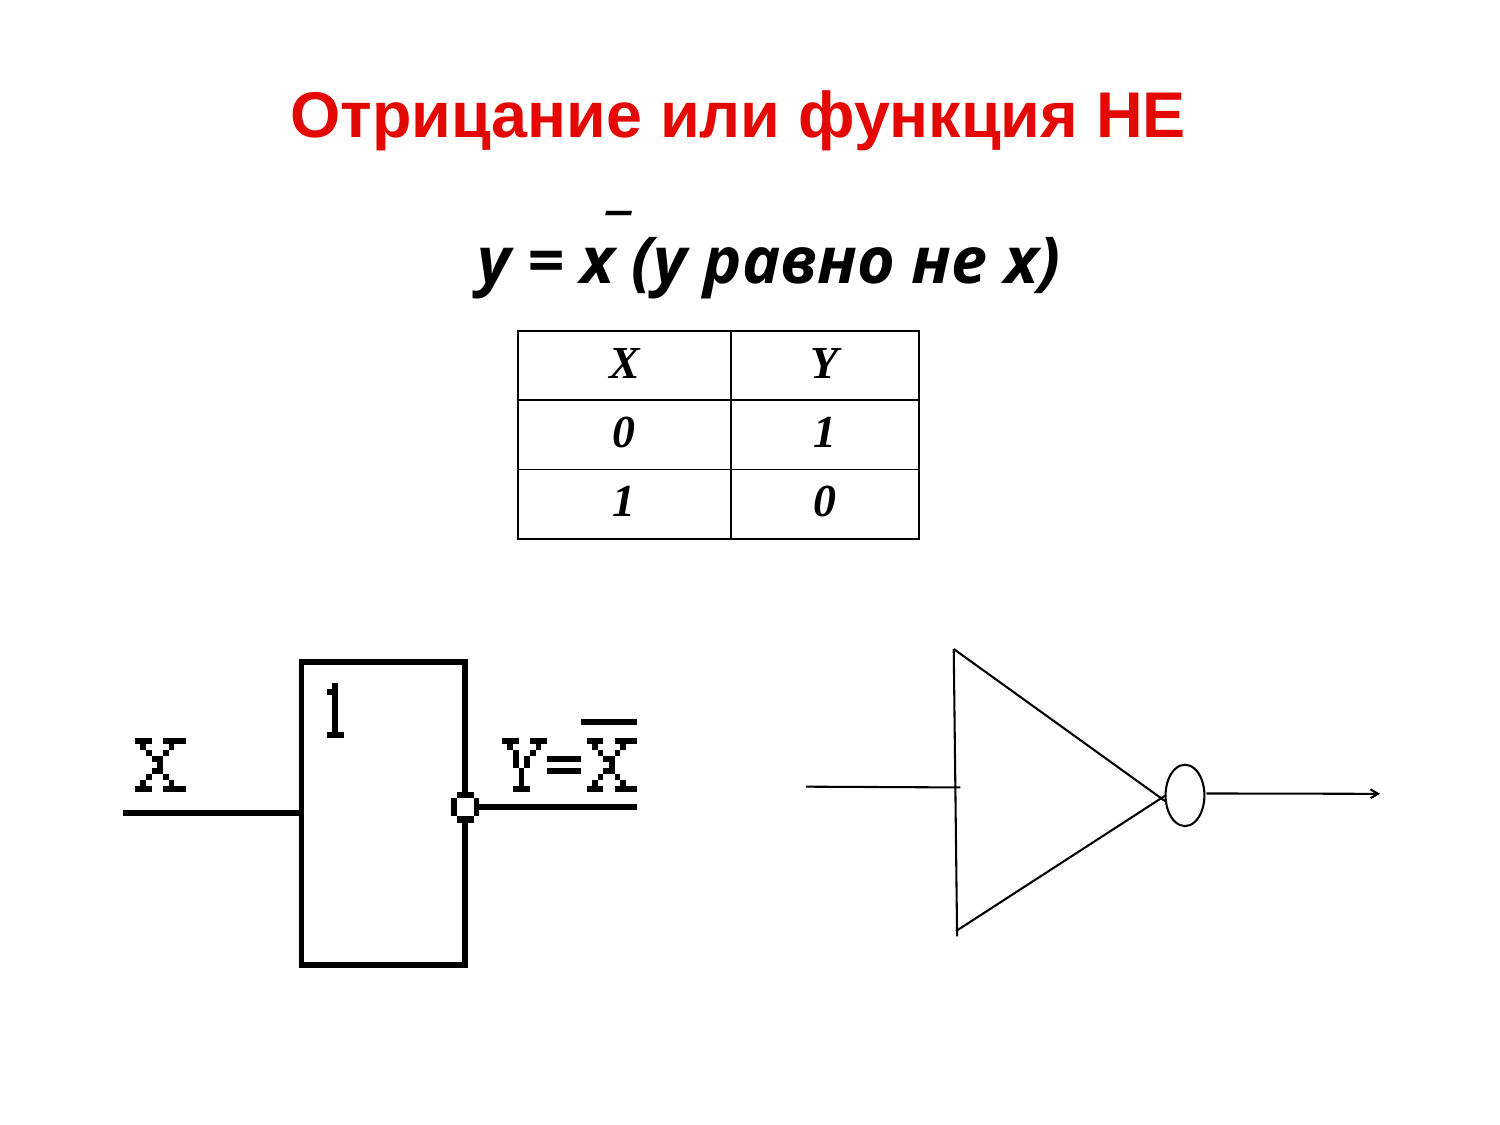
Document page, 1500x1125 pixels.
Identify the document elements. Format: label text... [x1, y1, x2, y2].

table_cell 1 [519, 470, 730, 538]
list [107, 635, 684, 1011]
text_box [805, 648, 1381, 937]
table_header X [519, 332, 730, 399]
text_box _ y = x (y равно не x) [398, 134, 1151, 303]
table_cell 1 [732, 401, 918, 469]
table_header Y [732, 332, 918, 399]
title Отрицание или функция НЕ [74, 62, 1425, 146]
table_cell 0 [732, 470, 918, 538]
table_cell 0 [519, 401, 730, 469]
